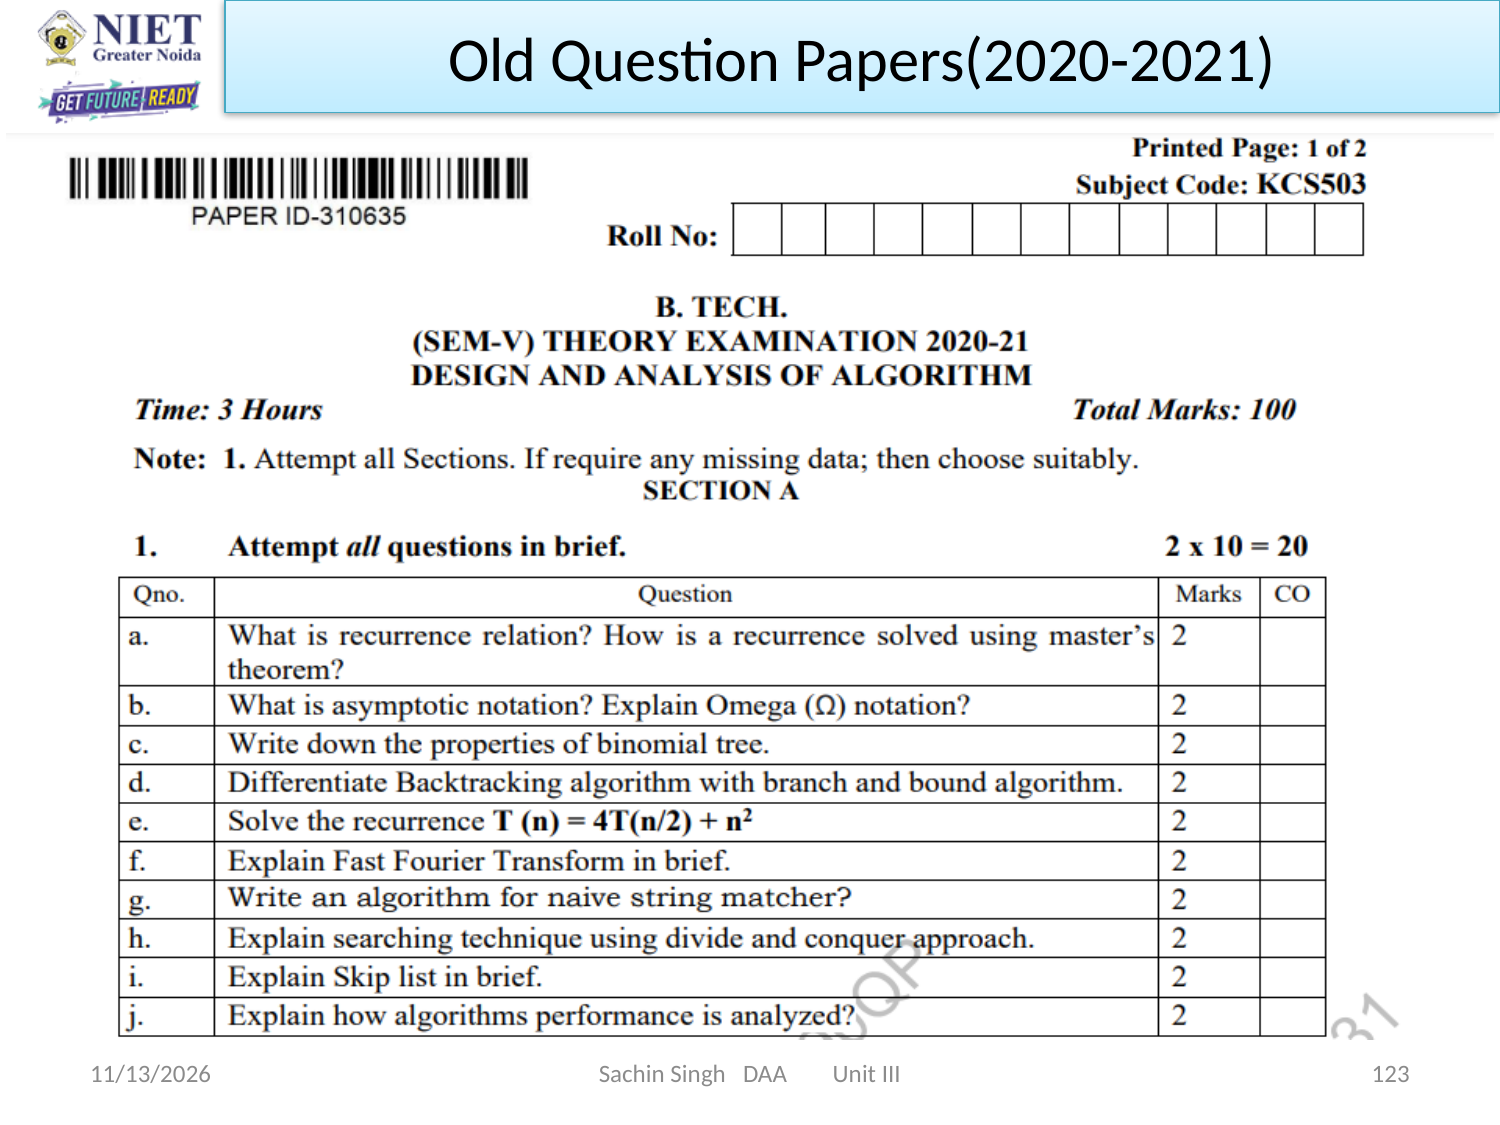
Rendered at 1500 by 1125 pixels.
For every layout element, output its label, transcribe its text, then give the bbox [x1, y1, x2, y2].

picture [0, 0, 1495, 1041]
text_box Old Question Papers(2020-2021) [238, 0, 1500, 113]
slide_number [75, 1048, 425, 1103]
footer Sachin Singh DAA Unit III [512, 1048, 988, 1103]
slide_number 123 [1074, 1048, 1425, 1103]
